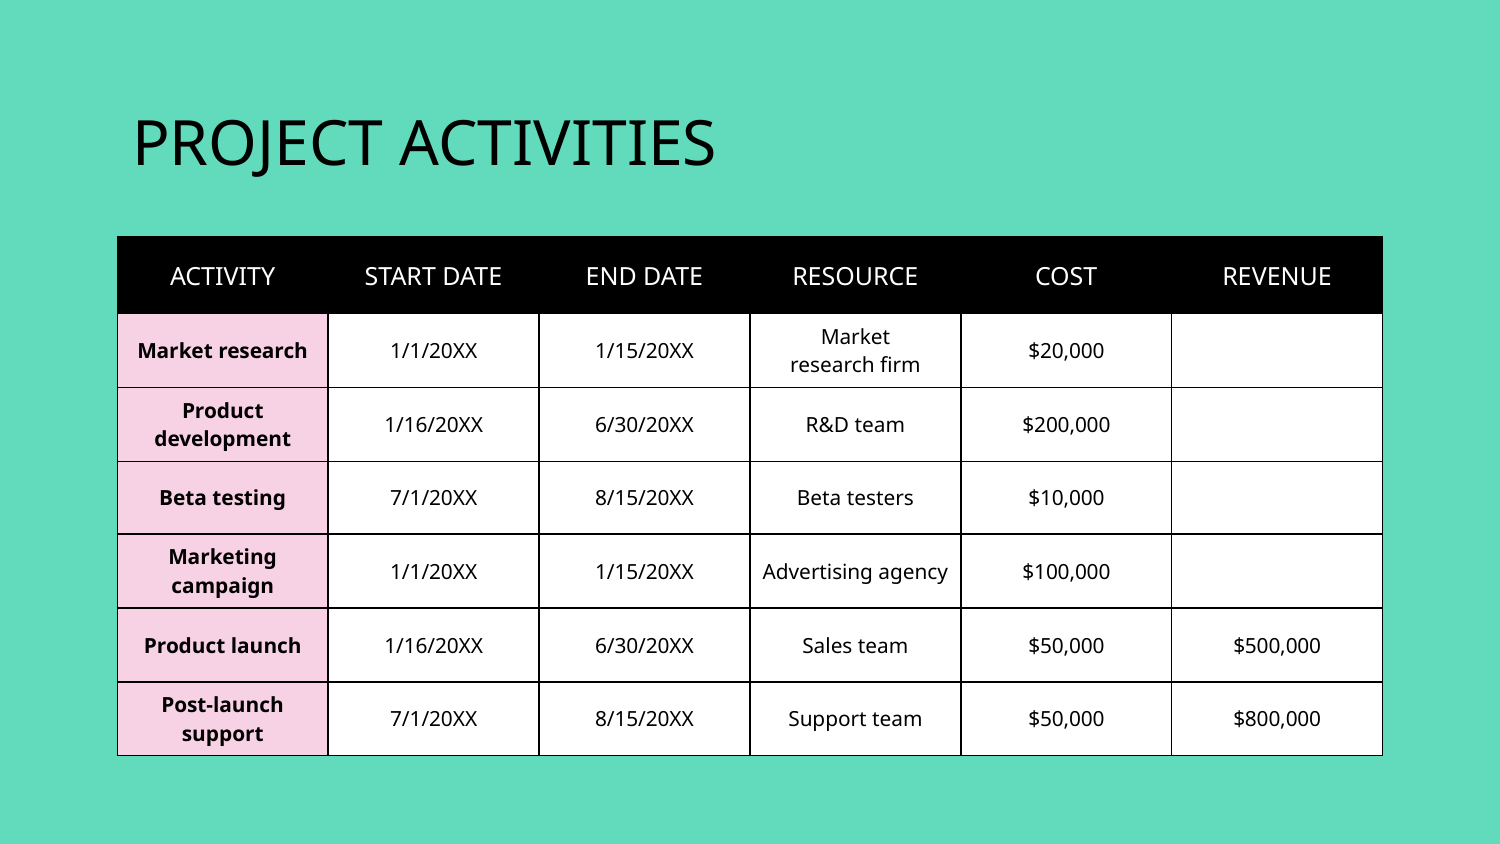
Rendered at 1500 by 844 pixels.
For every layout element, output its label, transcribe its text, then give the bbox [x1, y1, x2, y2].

table_cell 7/1/20XX [329, 462, 538, 533]
table_cell Support team [751, 683, 960, 755]
table_cell $20,000 [962, 314, 1171, 387]
table_cell Marketing campaign [118, 535, 327, 607]
table_cell Product launch [118, 609, 327, 681]
table_cell [1172, 314, 1382, 387]
table_header END DATE [540, 237, 749, 313]
table_cell Product development [118, 388, 327, 461]
table_cell [1172, 462, 1382, 533]
table_cell $50,000 [962, 683, 1171, 755]
table_header ACTIVITY [118, 237, 327, 313]
table_cell $100,000 [962, 535, 1171, 607]
table_cell R&D team [751, 388, 960, 461]
table_cell 1/1/20XX [329, 314, 538, 387]
table_cell 1/15/20XX [540, 535, 749, 607]
table_cell 1/15/20XX [540, 314, 749, 387]
table_cell Market research firm [751, 314, 960, 387]
title PROJECT ACTIVITIES [117, 87, 1383, 193]
table_cell Beta testers [751, 462, 960, 533]
table_cell $10,000 [962, 462, 1171, 533]
table_cell 7/1/20XX [329, 683, 538, 755]
table_cell 6/30/20XX [540, 388, 749, 461]
table_cell [1172, 388, 1382, 461]
table_cell 8/15/20XX [540, 462, 749, 533]
table_cell Advertising agency [751, 535, 960, 607]
table_cell Sales team [751, 609, 960, 681]
table_cell 8/15/20XX [540, 683, 749, 755]
table_header RESOURCE [751, 237, 960, 313]
table_cell 1/1/20XX [329, 535, 538, 607]
table_cell $50,000 [962, 609, 1171, 681]
table_cell $500,000 [1172, 609, 1382, 681]
table_header START DATE [329, 237, 538, 313]
table_cell Beta testing [118, 462, 327, 533]
table_cell 1/16/20XX [329, 609, 538, 681]
table_cell 6/30/20XX [540, 609, 749, 681]
table_cell 1/16/20XX [329, 388, 538, 461]
table_cell Post-launch support [118, 683, 327, 755]
table_cell Market research [118, 314, 327, 387]
table_header REVENUE [1172, 237, 1382, 313]
table_cell $200,000 [962, 388, 1171, 461]
table_cell [1172, 535, 1382, 607]
table_header COST [962, 237, 1171, 313]
table_cell $800,000 [1172, 683, 1382, 755]
